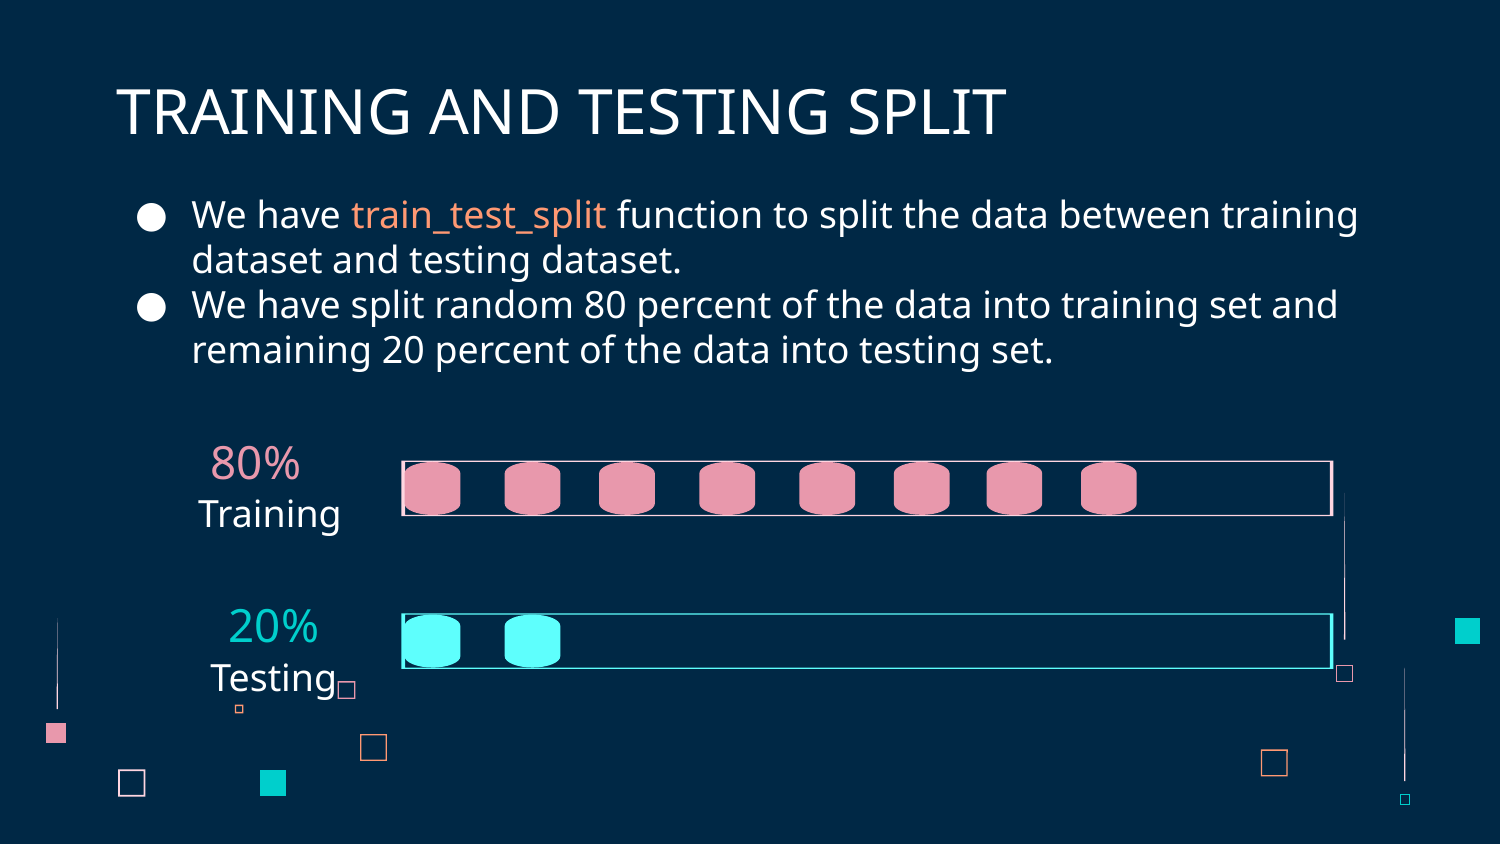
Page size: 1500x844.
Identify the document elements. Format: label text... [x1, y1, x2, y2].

title TRAINING AND TESTING SPLIT [101, 67, 1385, 163]
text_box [401, 613, 1334, 670]
subtitle Training [181, 486, 359, 551]
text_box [401, 460, 1334, 517]
subtitle 20% [199, 602, 349, 667]
subtitle 80% [181, 439, 331, 504]
subtitle Testing [181, 649, 367, 714]
list We have train_test_split function to split the data between training dataset and testing dataset. We have split random 80 percent of the data into training set and remaining 20 percent of the data into testing set. [101, 175, 1385, 758]
